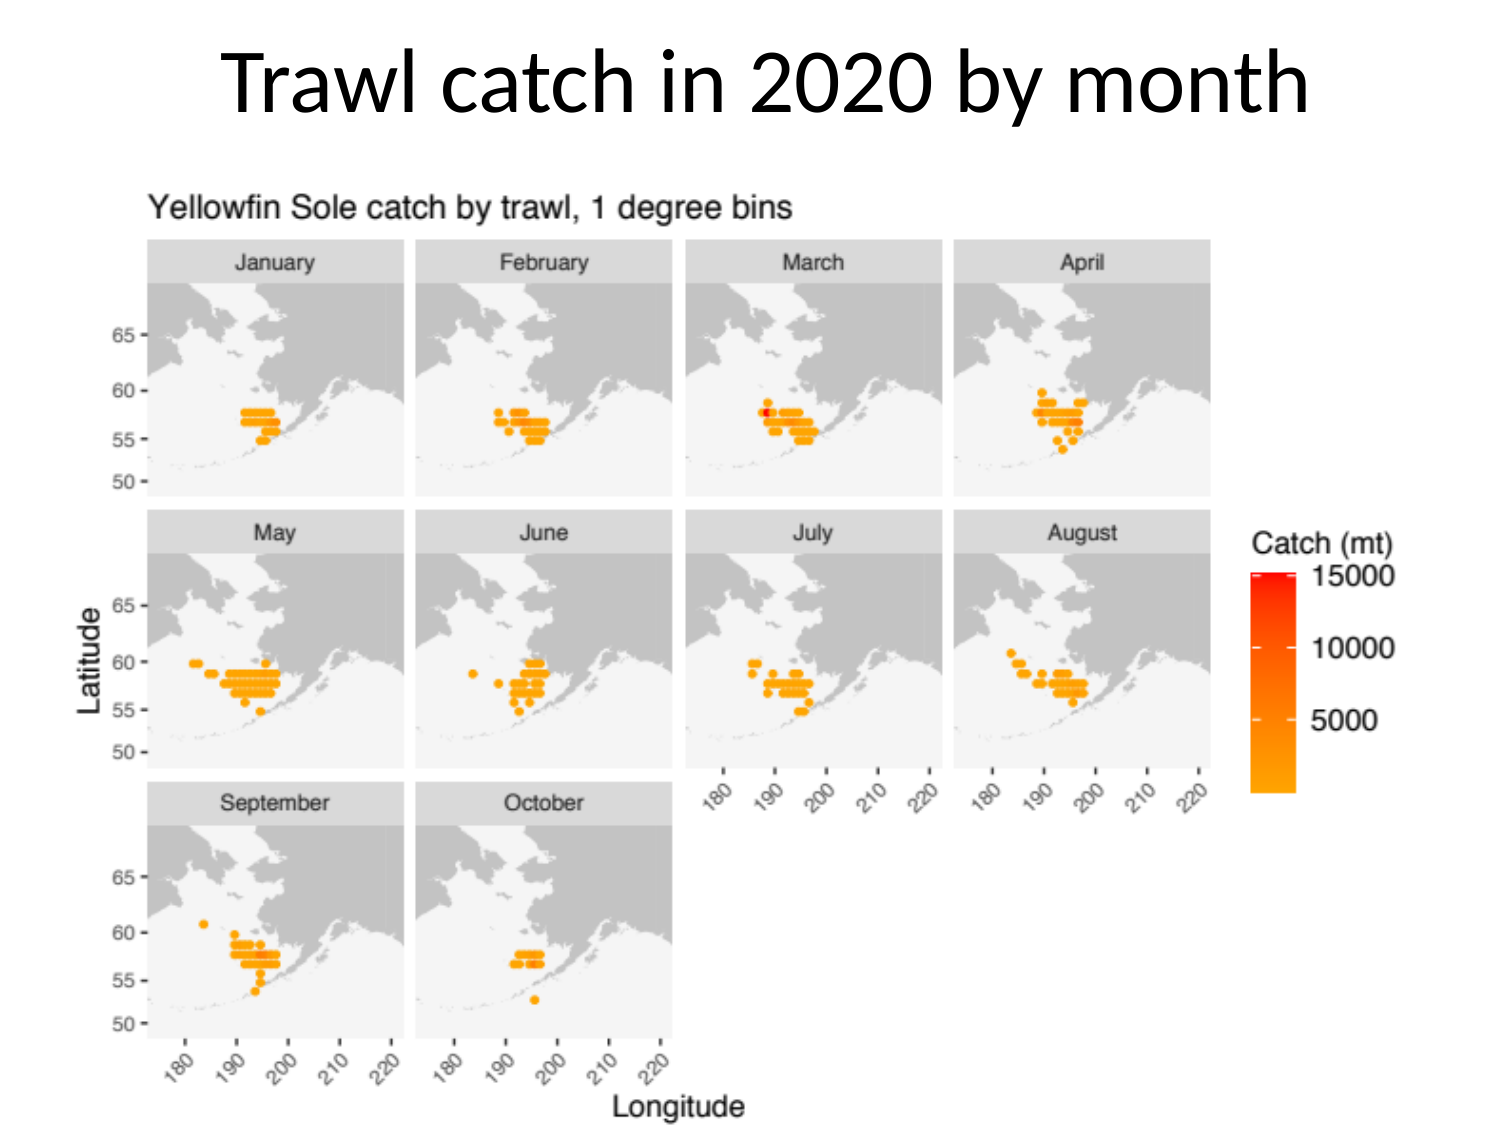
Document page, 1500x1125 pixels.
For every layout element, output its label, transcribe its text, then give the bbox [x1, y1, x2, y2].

text_box Trawl catch in 2020 by month [102, 13, 1453, 202]
picture [64, 174, 1421, 1125]
